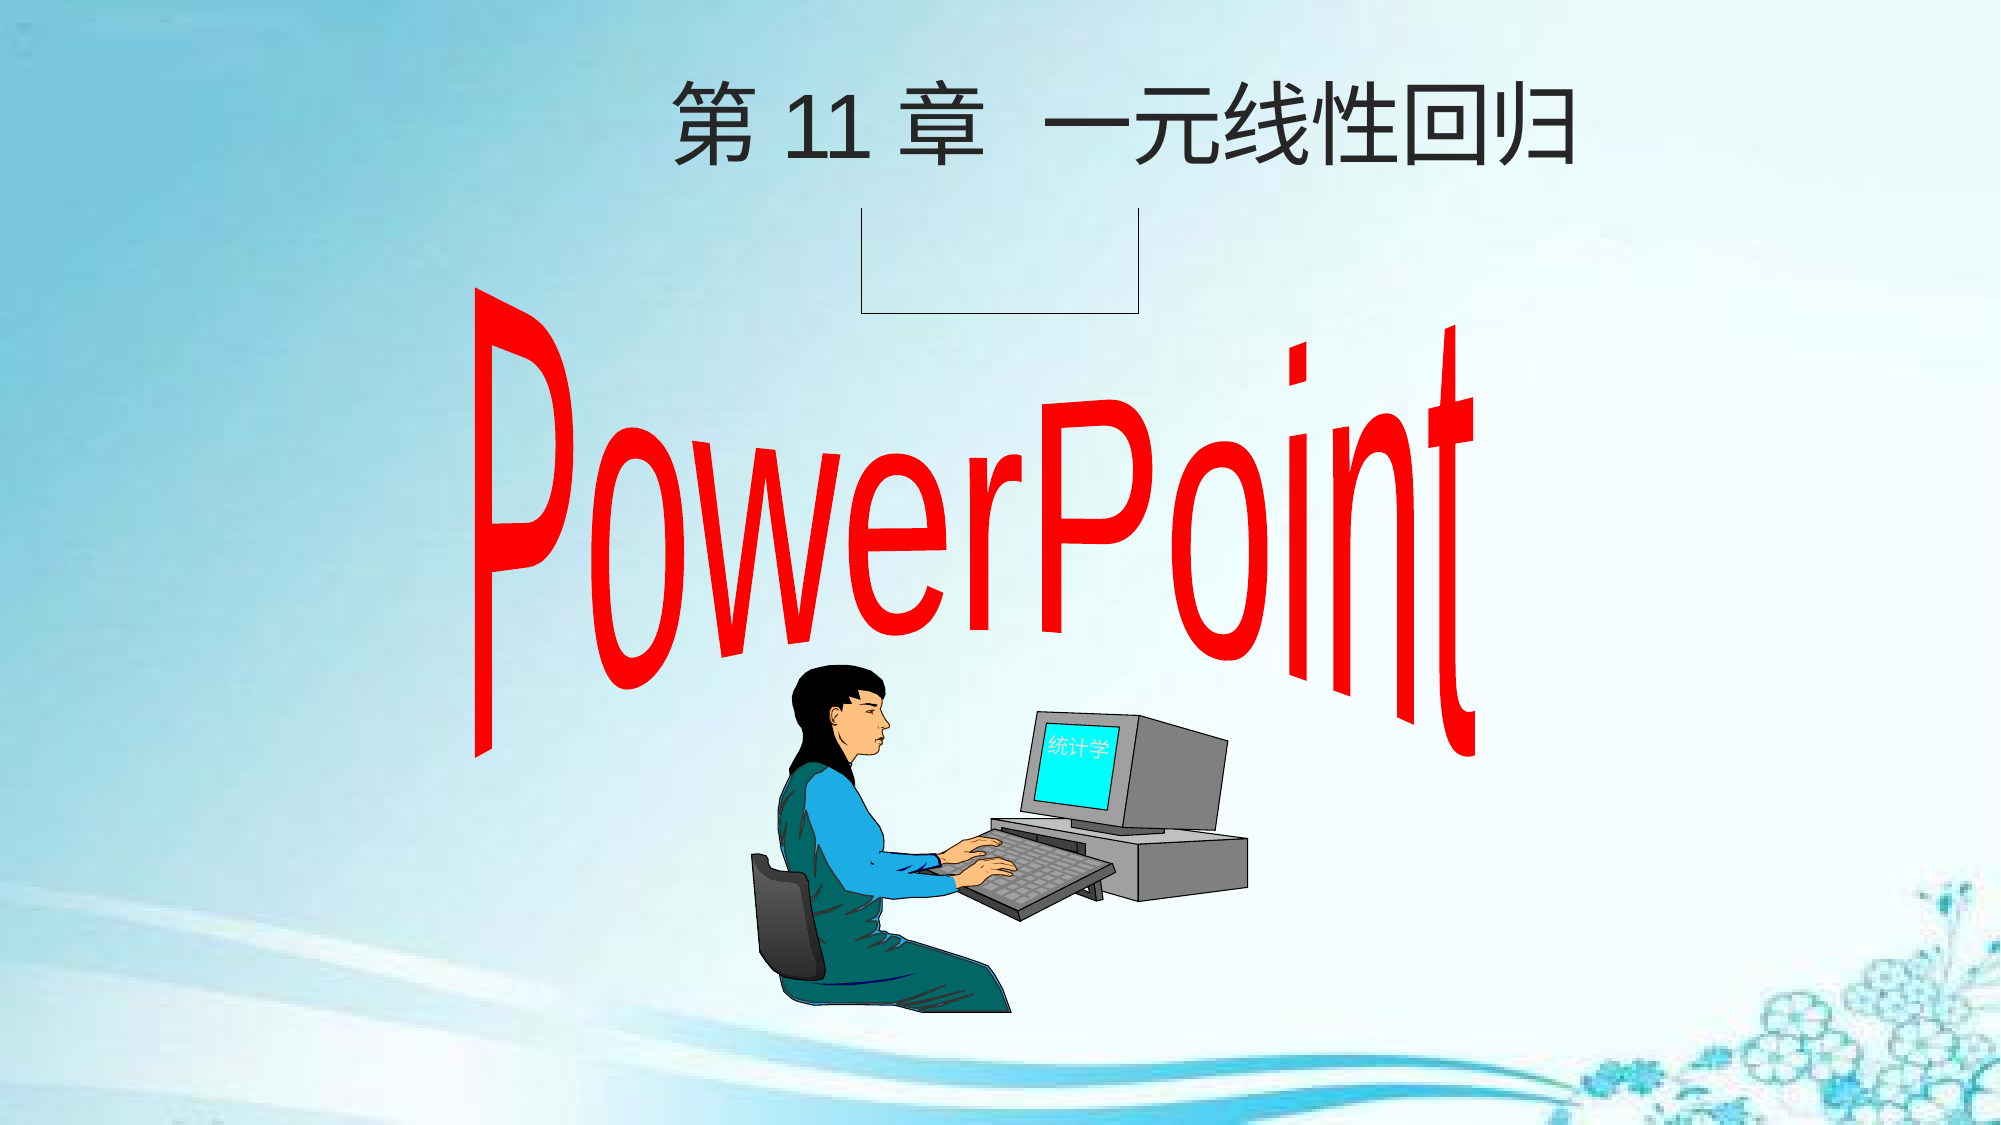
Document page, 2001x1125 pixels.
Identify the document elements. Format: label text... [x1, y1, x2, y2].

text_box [474, 262, 1475, 1013]
title 第11章 一元线性回归 [549, 37, 1700, 225]
picture [0, 0, 2001, 1125]
